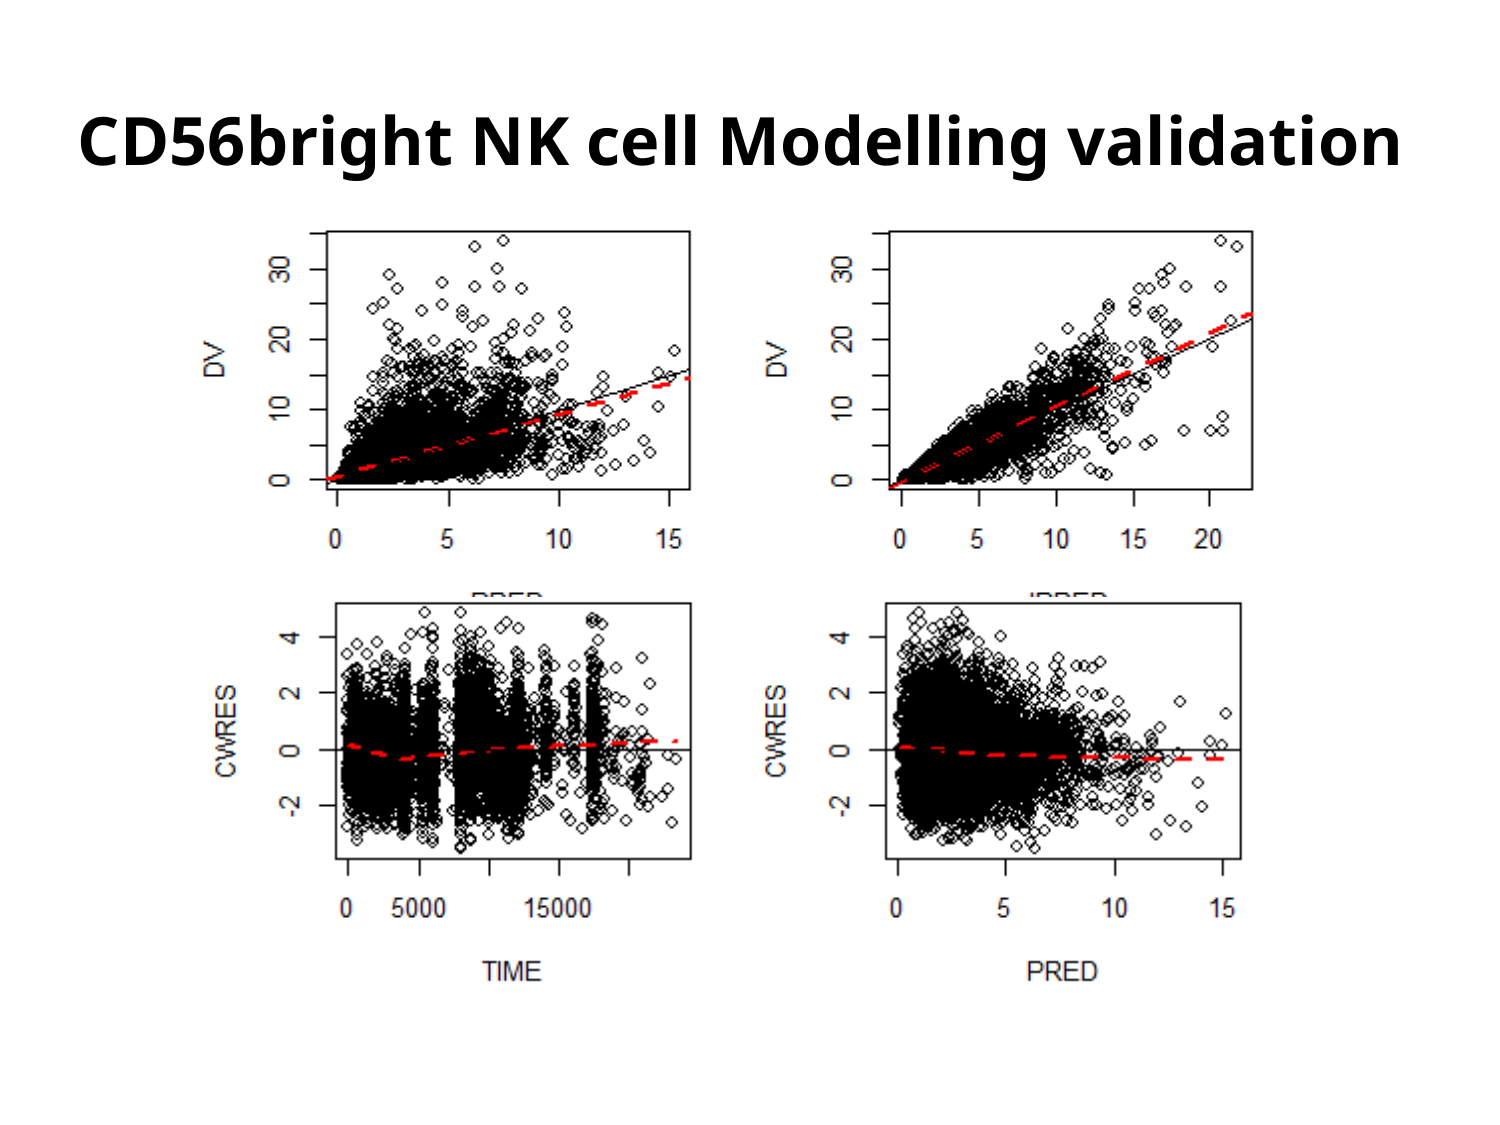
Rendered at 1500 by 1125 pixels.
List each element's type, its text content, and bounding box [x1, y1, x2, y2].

title CD56bright NK cell Modelling validation [35, 45, 1447, 233]
picture [194, 224, 1270, 988]
